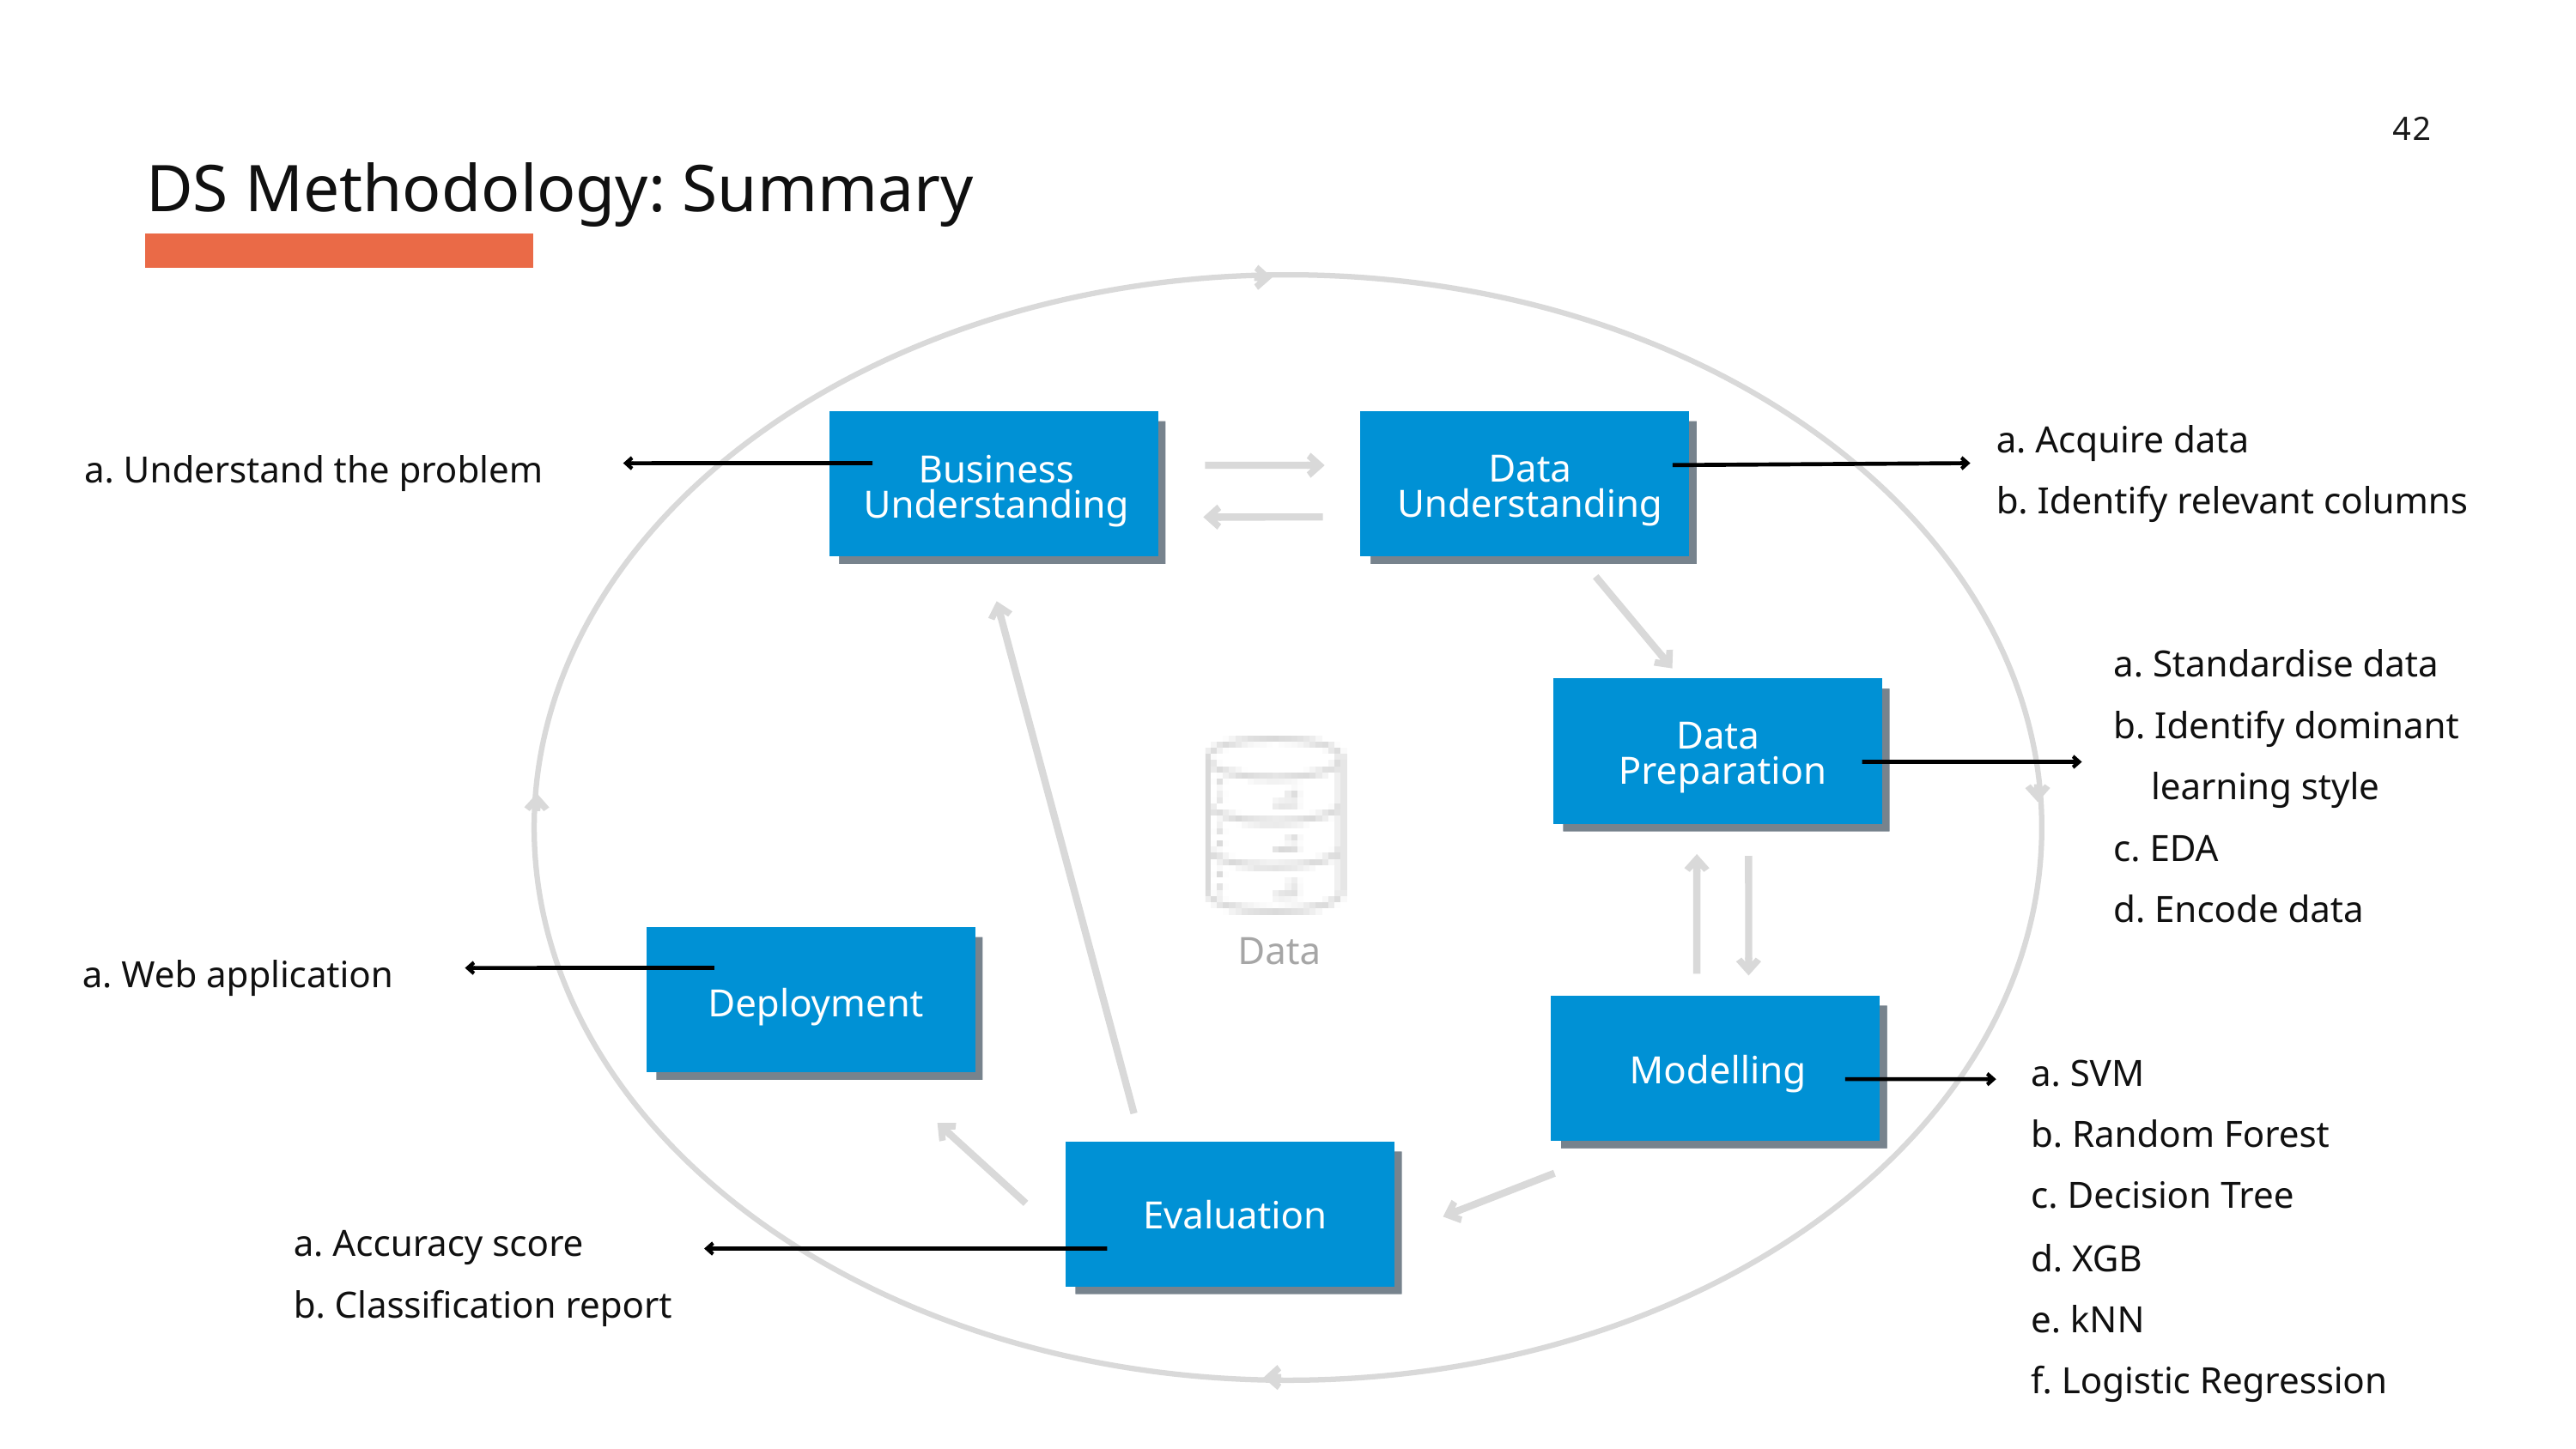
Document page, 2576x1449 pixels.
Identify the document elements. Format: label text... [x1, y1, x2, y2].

text_box a. Acquire data b. Identify relevant columns [2045, 398, 2530, 522]
text_box a. Accuracy score b. Classification report [293, 1202, 528, 1325]
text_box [533, 274, 2043, 1381]
text_box a. Standardise data b. Identify dominant learning style c. EDA d. Encode data [2113, 622, 2530, 931]
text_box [144, 233, 534, 269]
text_box a. Understand the problem [84, 428, 528, 490]
text_box 42 [2377, 101, 2432, 147]
text_box DS Methodology: Summary [146, 134, 1761, 225]
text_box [2030, 1041, 2476, 1391]
text_box a. Web application [82, 933, 465, 995]
